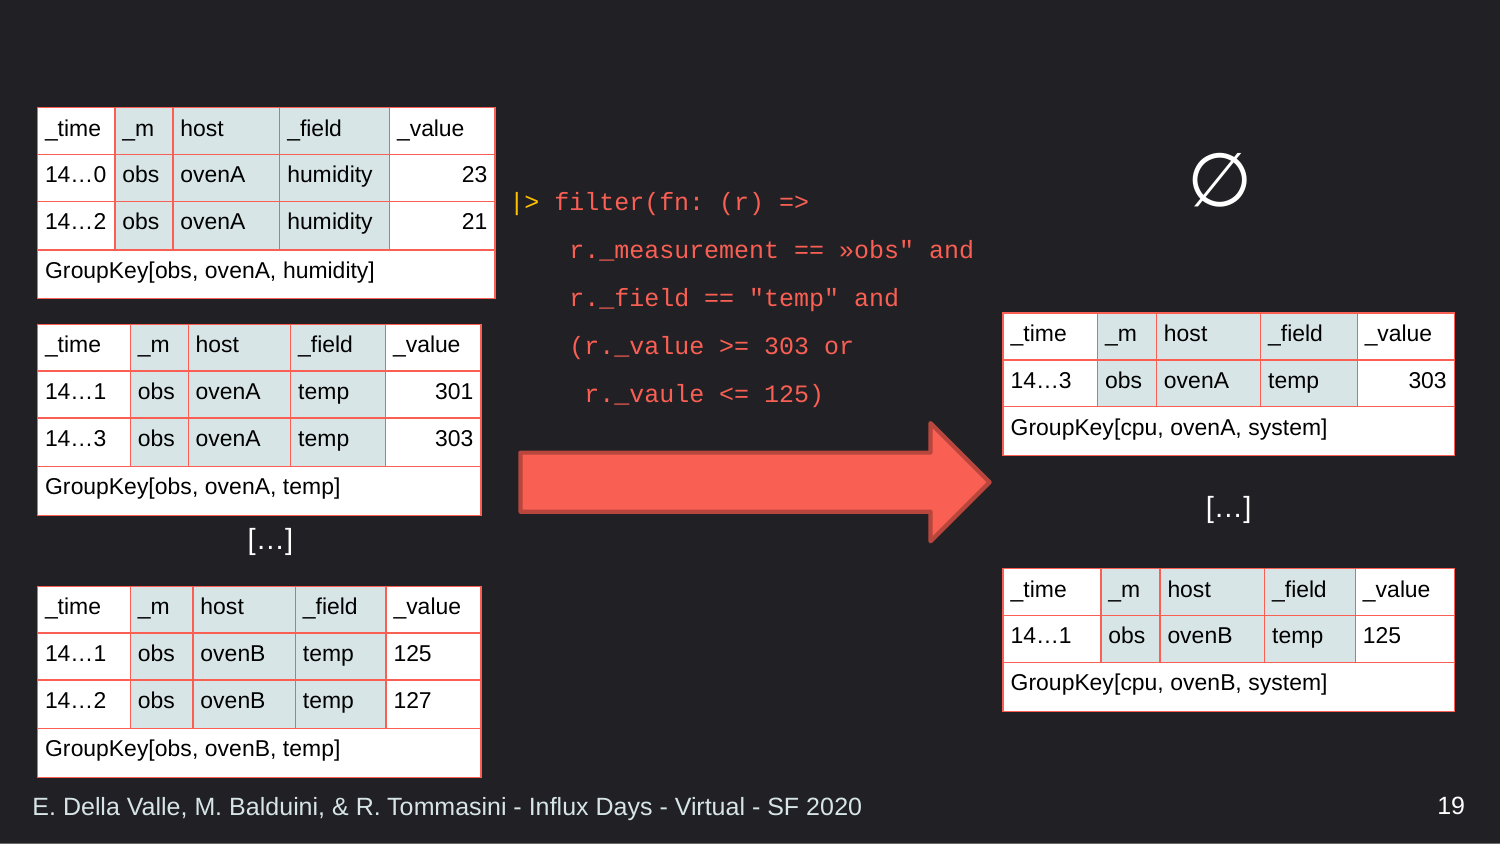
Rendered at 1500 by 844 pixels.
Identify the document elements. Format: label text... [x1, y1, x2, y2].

table_cell temp [296, 634, 385, 679]
table_header _time [1004, 569, 1100, 615]
table_header _value [386, 325, 480, 370]
table_header host [174, 108, 279, 154]
table_cell ovenA [189, 372, 290, 417]
table_header _field [1265, 569, 1355, 615]
text_box |> filter(fn: (r) => r._measurement == »obs" and r._field == "temp" and (r._value >= 303 or r._vaule <= 125) [494, 160, 1245, 415]
table_header _value [390, 108, 494, 154]
table_cell obs [131, 419, 188, 466]
table_header _field [296, 587, 385, 632]
table_cell ovenA [189, 419, 290, 466]
table_header _value [1358, 314, 1454, 359]
table_cell ovenB [194, 634, 295, 679]
table_header _time [38, 108, 114, 154]
table_cell GroupKey[obs, ovenB, temp] [38, 729, 480, 777]
table_cell 301 [386, 372, 480, 417]
table_cell temp [291, 419, 385, 466]
table_cell 125 [1357, 617, 1453, 661]
table_cell ovenB [194, 681, 295, 728]
table_cell 125 [387, 634, 480, 679]
table_cell GroupKey[cpu, ovenB, system] [1004, 663, 1454, 711]
text_box ∅ [1173, 124, 1268, 230]
text_box […] [233, 516, 309, 563]
text_box […] [1191, 480, 1267, 531]
table_header _m [116, 108, 172, 154]
table_header host [1161, 569, 1264, 615]
table_header host [189, 325, 290, 370]
table_cell 21 [390, 202, 494, 249]
table_cell 303 [1358, 361, 1454, 406]
table_header _value [387, 587, 480, 632]
table_header _m [1098, 314, 1156, 359]
table_header _m [131, 587, 192, 632]
table_cell 14…1 [38, 634, 130, 679]
table_cell temp [291, 372, 385, 417]
table_cell obs [116, 155, 172, 201]
footer E. Della Valle, M. Balduini, & R. Tommasini - Influx Days - Virtual - SF 2020 [17, 783, 1135, 828]
table_header _time [38, 587, 130, 632]
table_header host [1157, 314, 1260, 359]
table_cell ovenA [174, 202, 279, 249]
table_header host [194, 587, 295, 632]
table_header _time [1004, 314, 1097, 359]
table_cell 14…3 [38, 419, 130, 466]
table_header _field [1261, 314, 1357, 359]
table_header _time [38, 325, 130, 370]
table_header _field [280, 108, 389, 154]
table_cell 14…0 [38, 155, 114, 201]
table_cell GroupKey[cpu, ovenA, system] [1004, 407, 1454, 455]
table_cell temp [296, 681, 385, 728]
table_cell 303 [386, 419, 480, 466]
slide_number 19 [1142, 782, 1481, 828]
text_box [518, 421, 992, 544]
table_cell obs [131, 372, 188, 417]
table_header _value [1356, 569, 1454, 615]
table_cell 14…2 [38, 681, 130, 728]
table_cell temp [1265, 616, 1355, 662]
table_cell obs [131, 634, 192, 679]
table_cell temp [1261, 361, 1357, 406]
table_cell obs [1102, 616, 1159, 662]
table_cell 23 [390, 155, 494, 201]
table_cell GroupKey[obs, ovenA, temp] [38, 467, 480, 515]
table_cell ovenB [1161, 616, 1264, 662]
table_cell ovenA [174, 155, 279, 201]
table_header _field [291, 325, 385, 370]
table_header _m [1102, 569, 1159, 615]
table_cell 14…2 [38, 202, 114, 249]
table_header _m [131, 325, 188, 370]
table_cell obs [1098, 361, 1156, 406]
table_cell 14…1 [38, 372, 130, 417]
table_cell obs [116, 202, 172, 249]
table_cell humidity [280, 202, 389, 249]
table_cell obs [131, 681, 192, 728]
table_cell 14…3 [1004, 361, 1097, 406]
table_cell ovenA [1157, 361, 1260, 406]
table_cell GroupKey[obs, ovenA, humidity] [38, 251, 494, 298]
table_cell 127 [387, 681, 480, 728]
table_cell 14…1 [1004, 616, 1100, 662]
table_cell humidity [280, 155, 389, 201]
